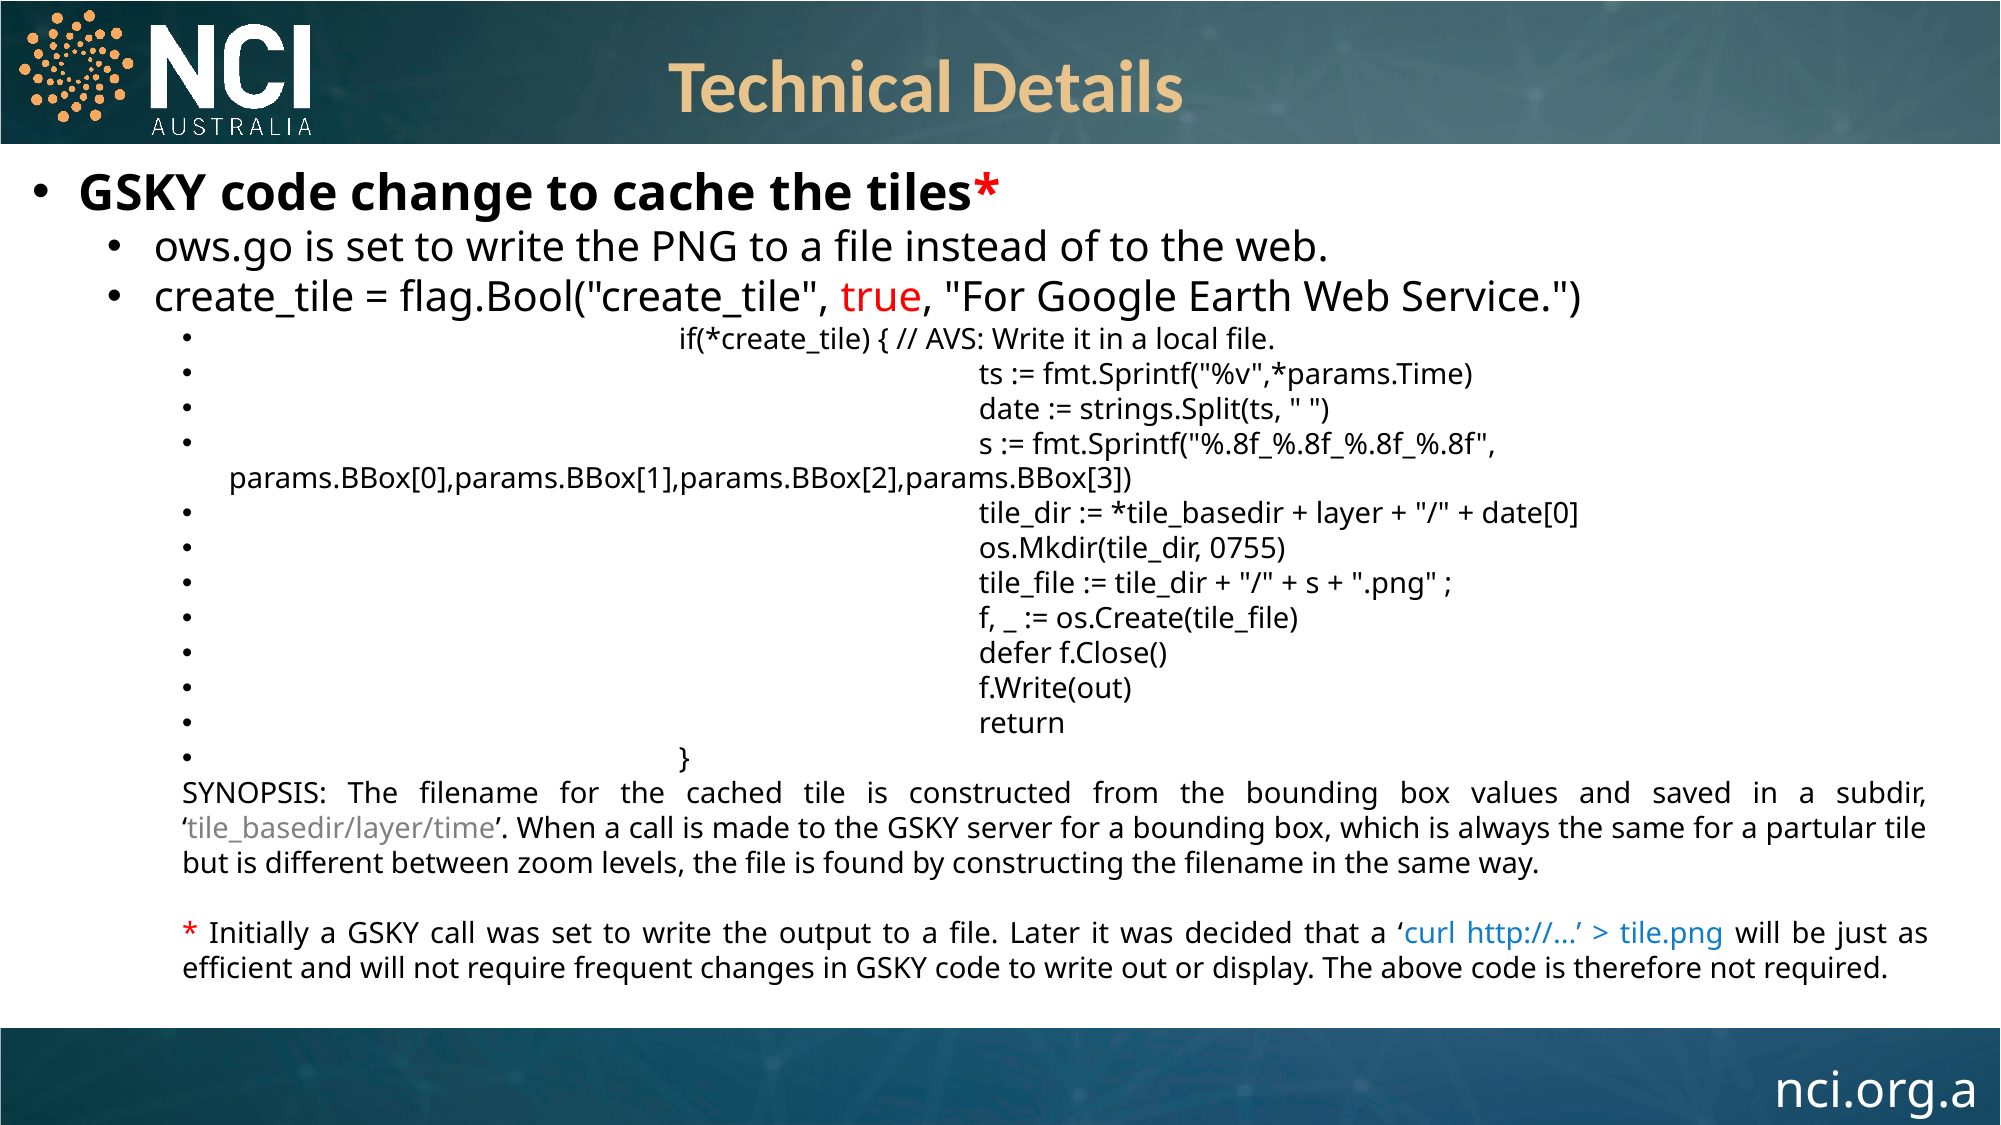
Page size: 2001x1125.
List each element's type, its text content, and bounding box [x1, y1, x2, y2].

text_box GSKY code change to cache the tiles* ows.go is set to write the PNG to a file instead of to the web. create_tile = flag.Bool("create_tile", true, "For Google Earth Web Service.") if(*create_tile) { // AVS: Write it in a local file. ts := fmt.Sprintf("%v",*params.Time) date := strings.Split(ts, " ") s := fmt.Sprintf("%.8f_%.8f_%.8f_%.8f", params.BBox[0],params.BBox[1],params.BBox[2],params.BBox[3]) tile_dir := *tile_basedir + layer + "/" + date[0] os.Mkdir(tile_dir, 0755) tile_file := tile_dir + "/" + s + ".png" ; f, _ := os.Create(tile_file) defer f.Close() f.Write(out) return } SYNOPSIS: The filename for the cached tile is constructed from the bounding box values and saved in a subdir, ‘tile_basedir/layer/time’. When a call is made to the GSKY server for a bounding box, which is always the same for a partular tile but is different between zoom levels, the file is found by constructing the filename in the same way. * Initially a GSKY call was set to write the output to a file. Later it was decided that a ‘curl http://...’ > tile.png will be just as efficient and will not require frequent changes in GSKY code to write out or display. The above code is therefore not required. [17, 152, 1944, 992]
picture [2, 2, 2000, 144]
picture [2, 1028, 2000, 1125]
text_box Technical Details [334, 29, 1519, 135]
